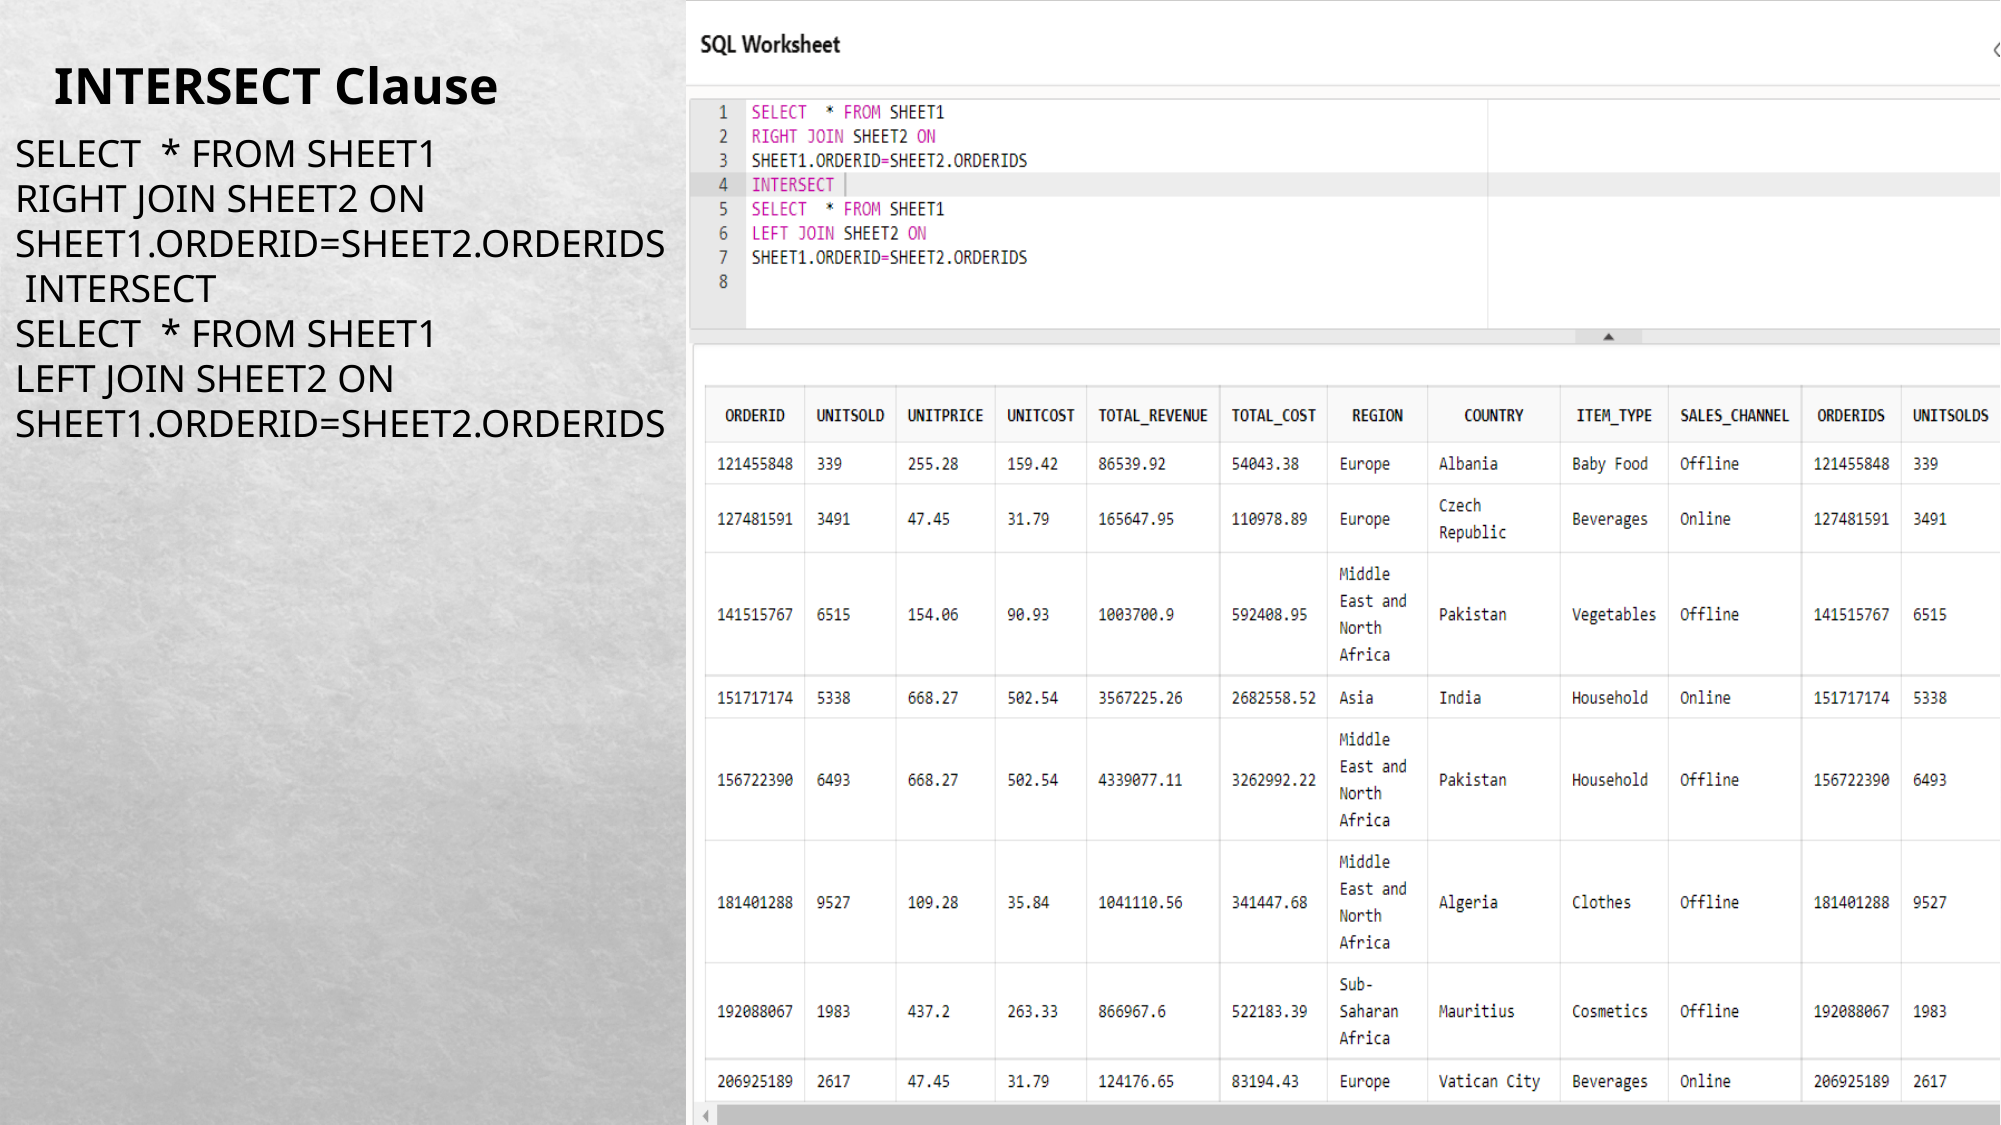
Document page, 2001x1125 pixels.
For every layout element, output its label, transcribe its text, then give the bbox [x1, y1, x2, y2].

picture [686, 0, 2000, 1125]
text_box INTERSECT Clause [40, 46, 678, 122]
text_box SELECT * FROM SHEET1 RIGHT JOIN SHEET2 ON SHEET1.ORDERID=SHEET2.ORDERIDS INTERSECT SELECT * FROM SHEET1 LEFT JOIN SHEET2 ON SHEET1.ORDERID=SHEET2.ORDERIDS [0, 122, 678, 453]
